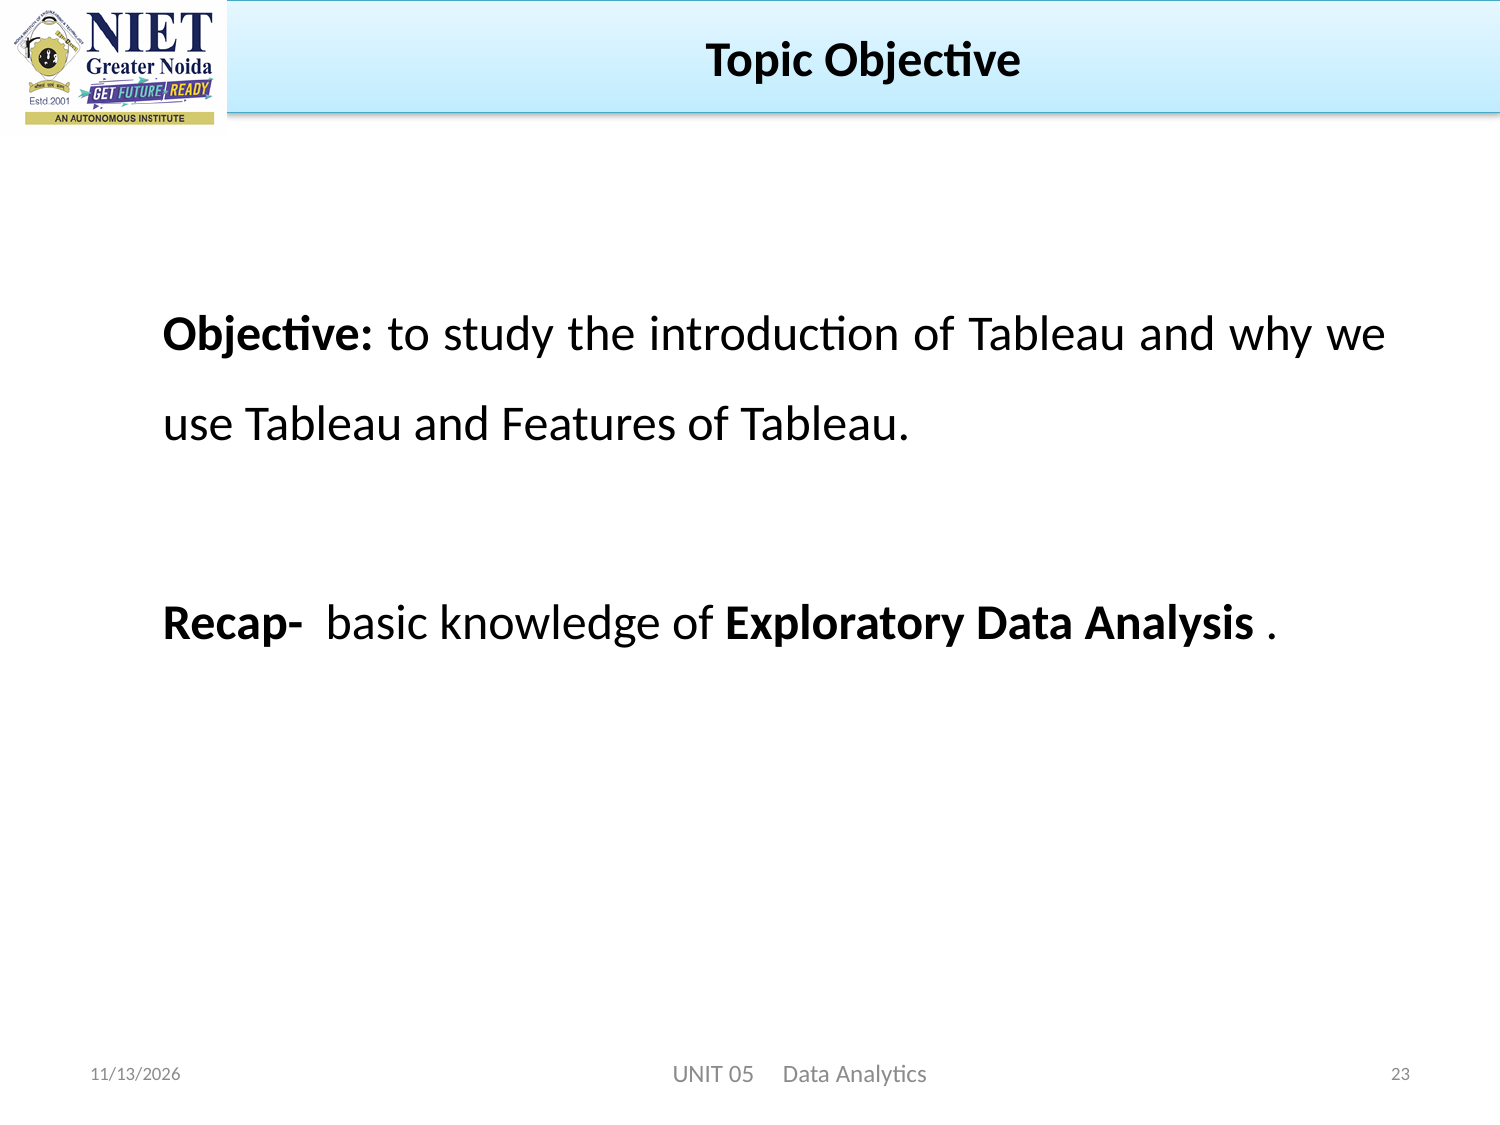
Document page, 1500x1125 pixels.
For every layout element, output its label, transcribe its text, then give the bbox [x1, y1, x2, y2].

list Objective: to study the introduction of Tableau and why we use Tableau and Features of Tableau. Recap- basic knowledge of Exploratory Data Analysis . [147, 262, 1402, 923]
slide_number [75, 1042, 425, 1103]
text_box Topic Objective [230, 0, 1500, 113]
slide_number 23 [1074, 1042, 1425, 1103]
footer UNIT 05 Data Analytics [512, 1050, 1088, 1095]
picture [0, 0, 238, 137]
